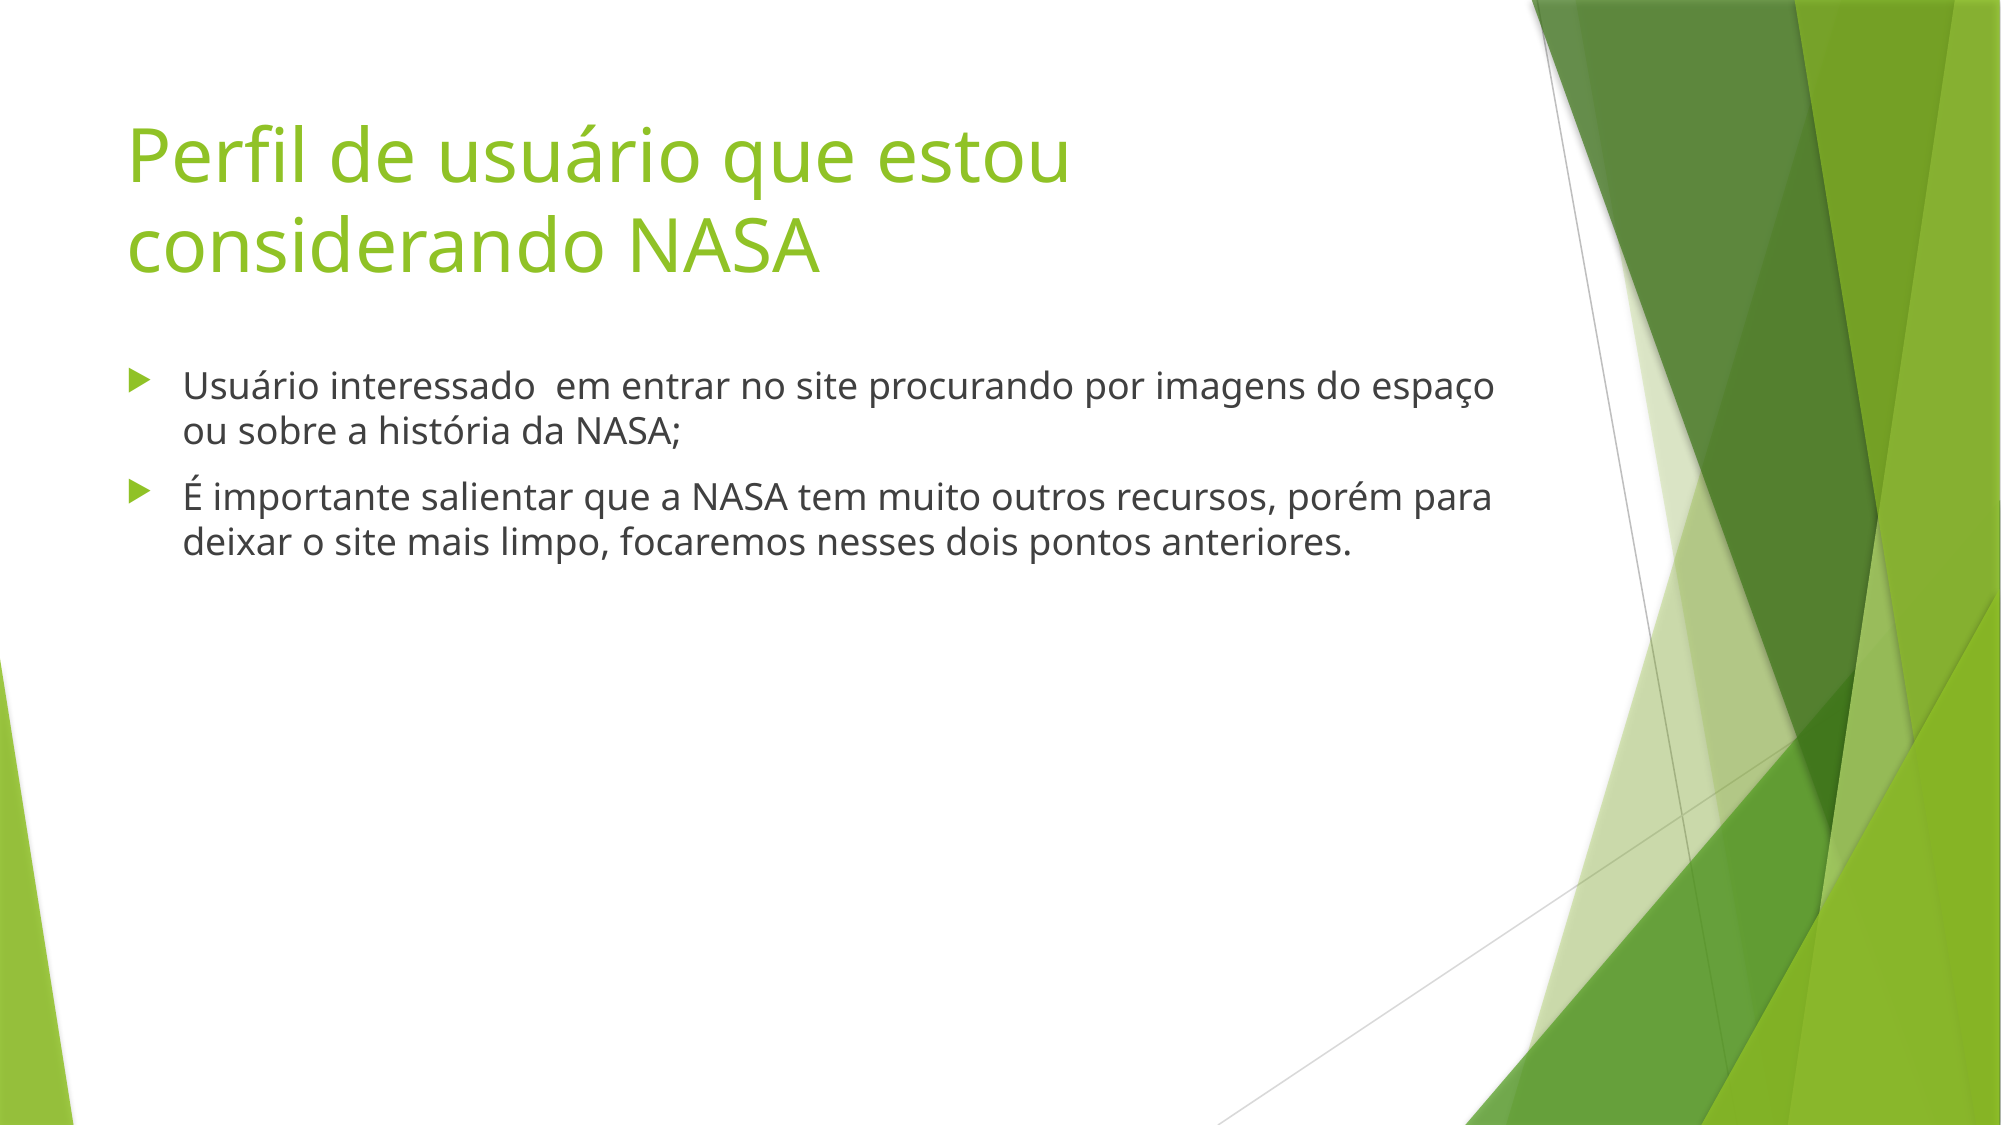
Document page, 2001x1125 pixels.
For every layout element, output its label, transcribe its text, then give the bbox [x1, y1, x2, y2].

title Perfil de usuário que estou considerando NASA [111, 99, 1522, 317]
list Usuário interessado em entrar no site procurando por imagens do espaço ou sobre a história da NASA; É importante salientar que a NASA tem muito outros recursos, porém para deixar o site mais limpo, focaremos nesses dois pontos anteriores. [111, 354, 1522, 992]
